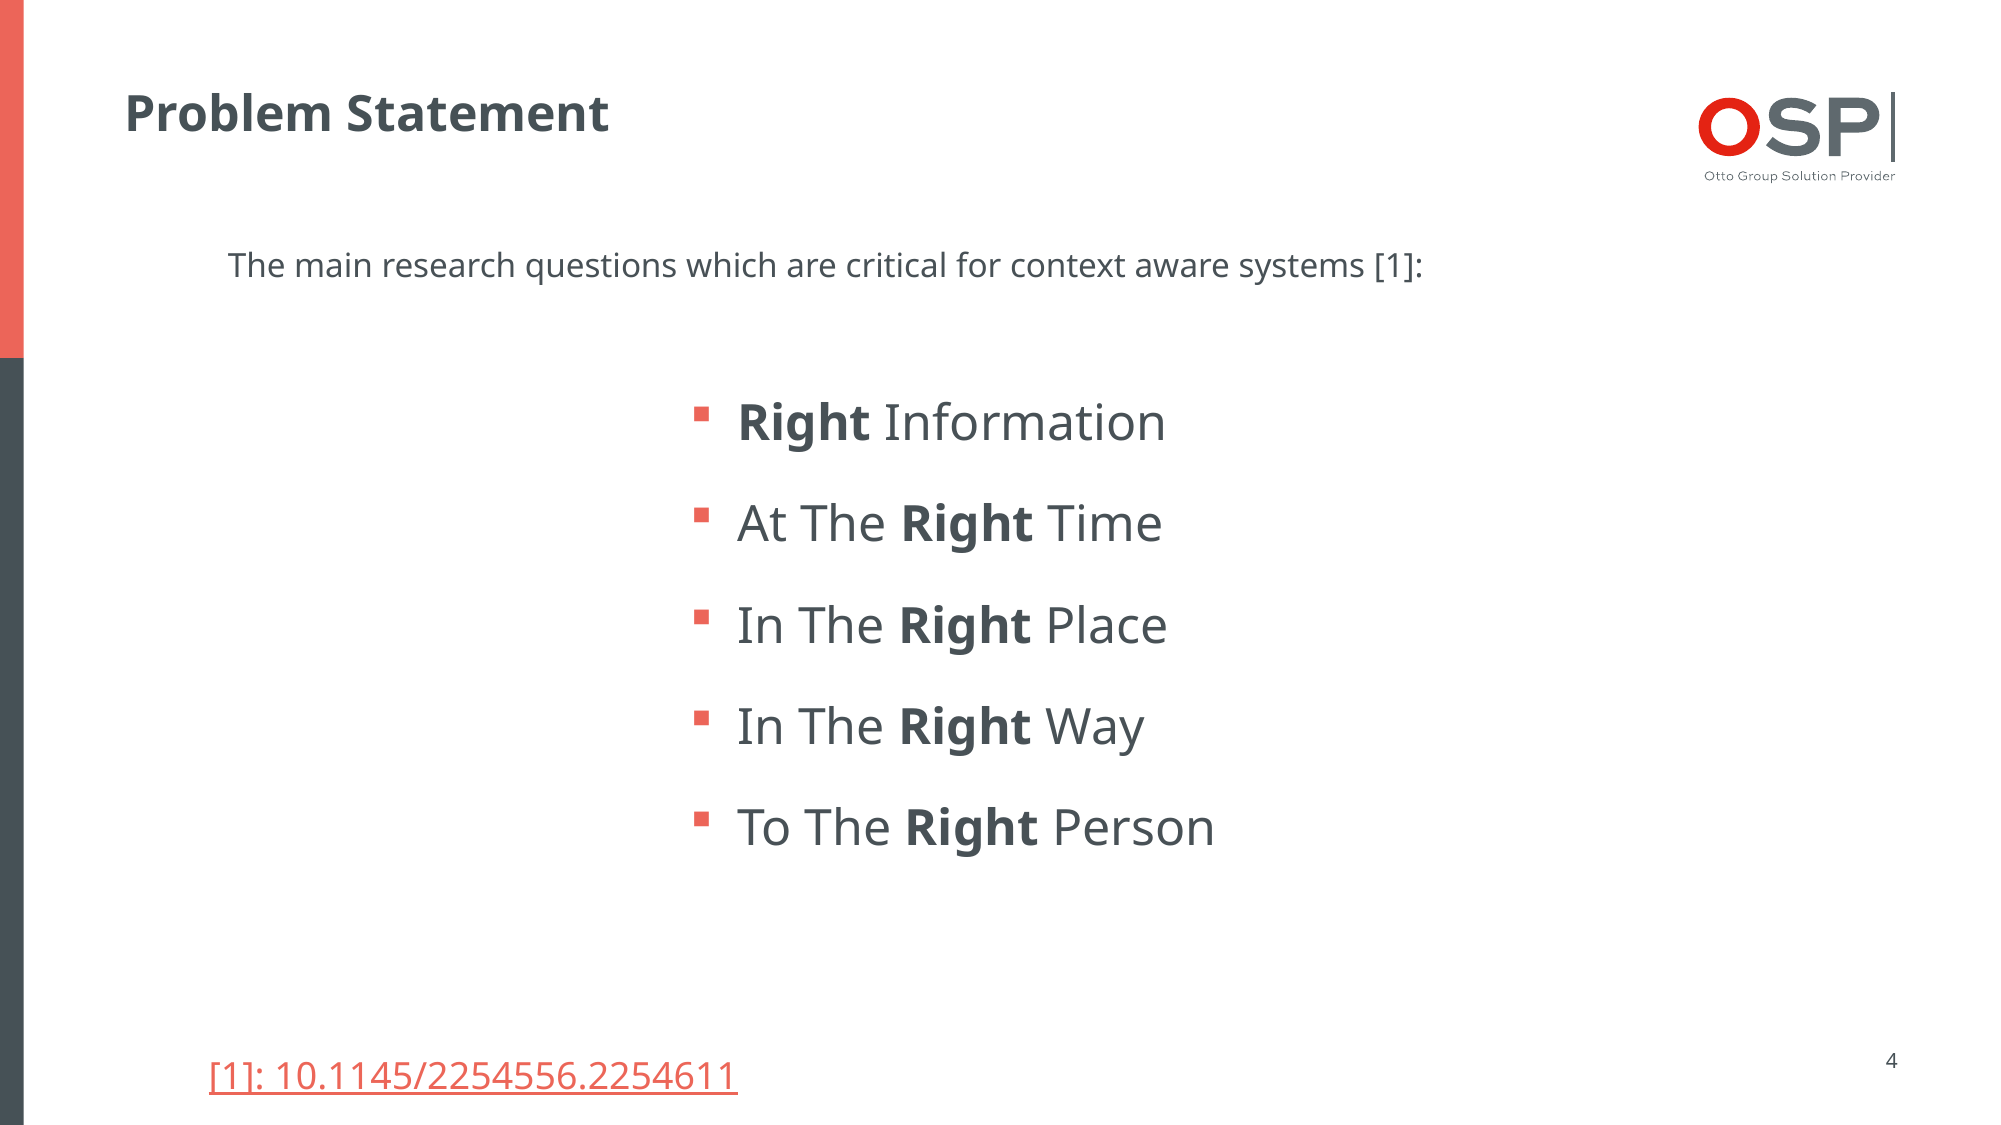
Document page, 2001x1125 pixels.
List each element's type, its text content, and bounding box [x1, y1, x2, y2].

list Right Information At The Right Time In The Right Place In The Right Way To The Right Person [690, 384, 2000, 915]
slide_number 4 [1793, 985, 1898, 1125]
text_box [1]: 10.1145/2254556.2254611 [193, 1044, 1216, 1111]
title Problem Statement [124, 0, 1595, 145]
text_box The main research questions which are critical for context aware systems [1]: [227, 239, 378, 390]
